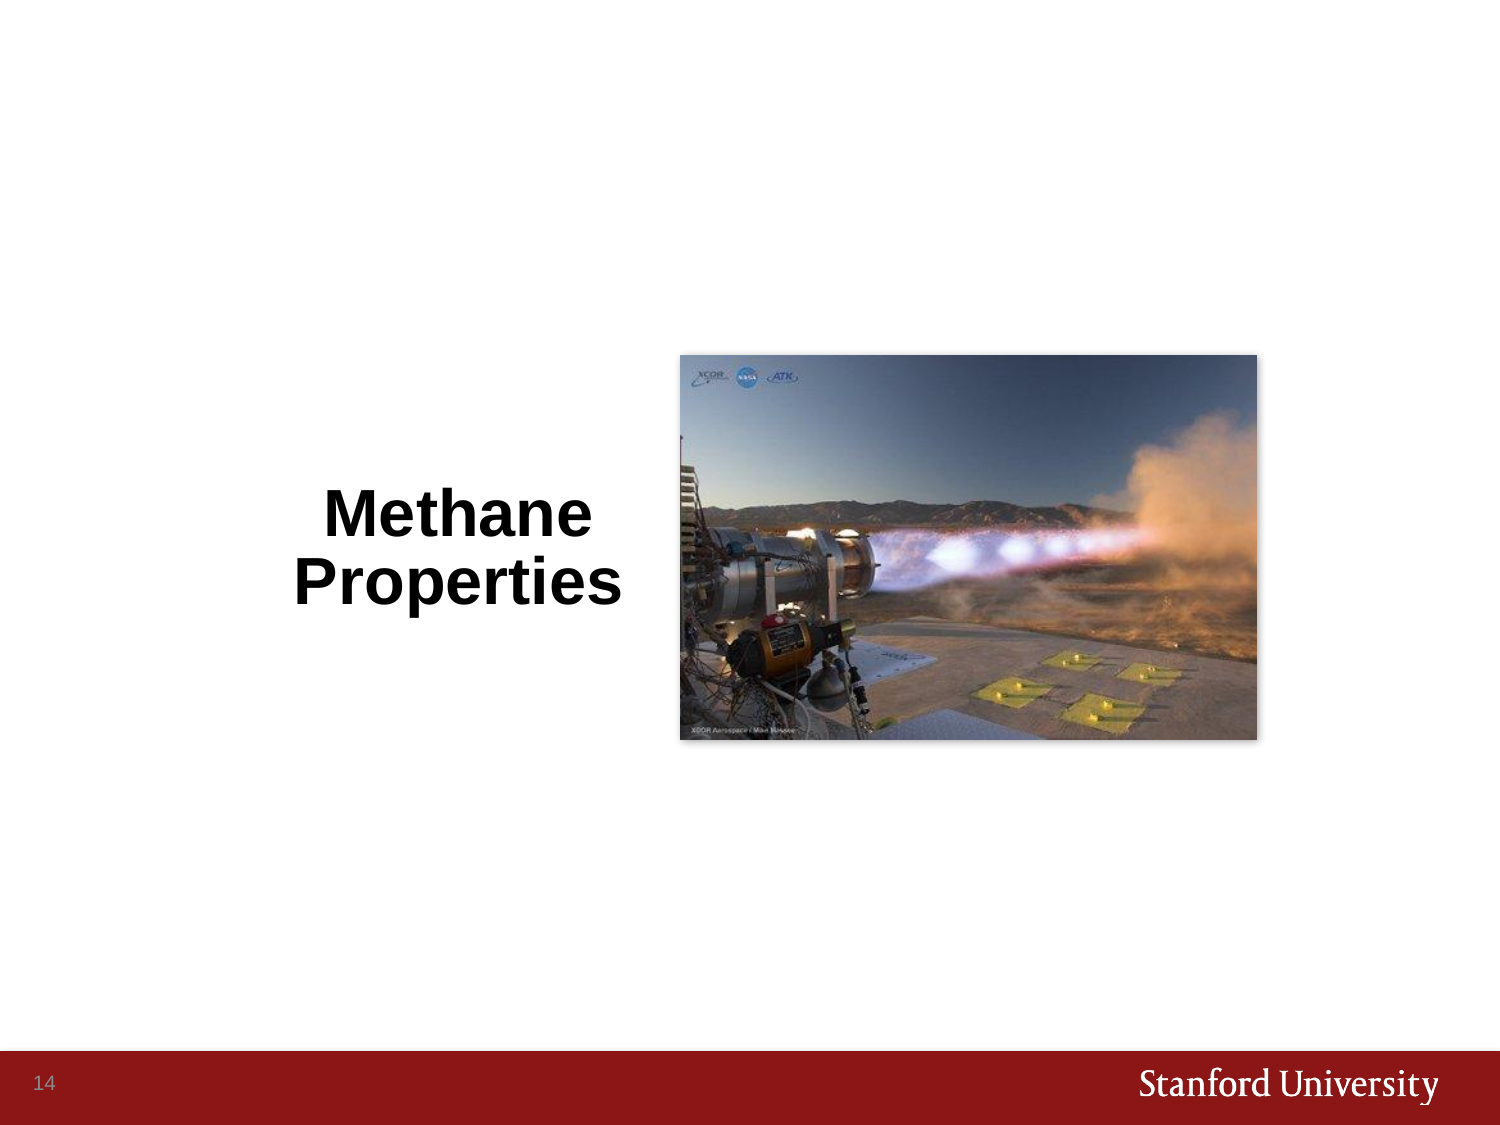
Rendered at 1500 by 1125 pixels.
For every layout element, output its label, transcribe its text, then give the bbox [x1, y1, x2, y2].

slide_number 14 [17, 1052, 157, 1112]
title Methane Properties [184, 423, 675, 626]
picture [679, 354, 1257, 740]
